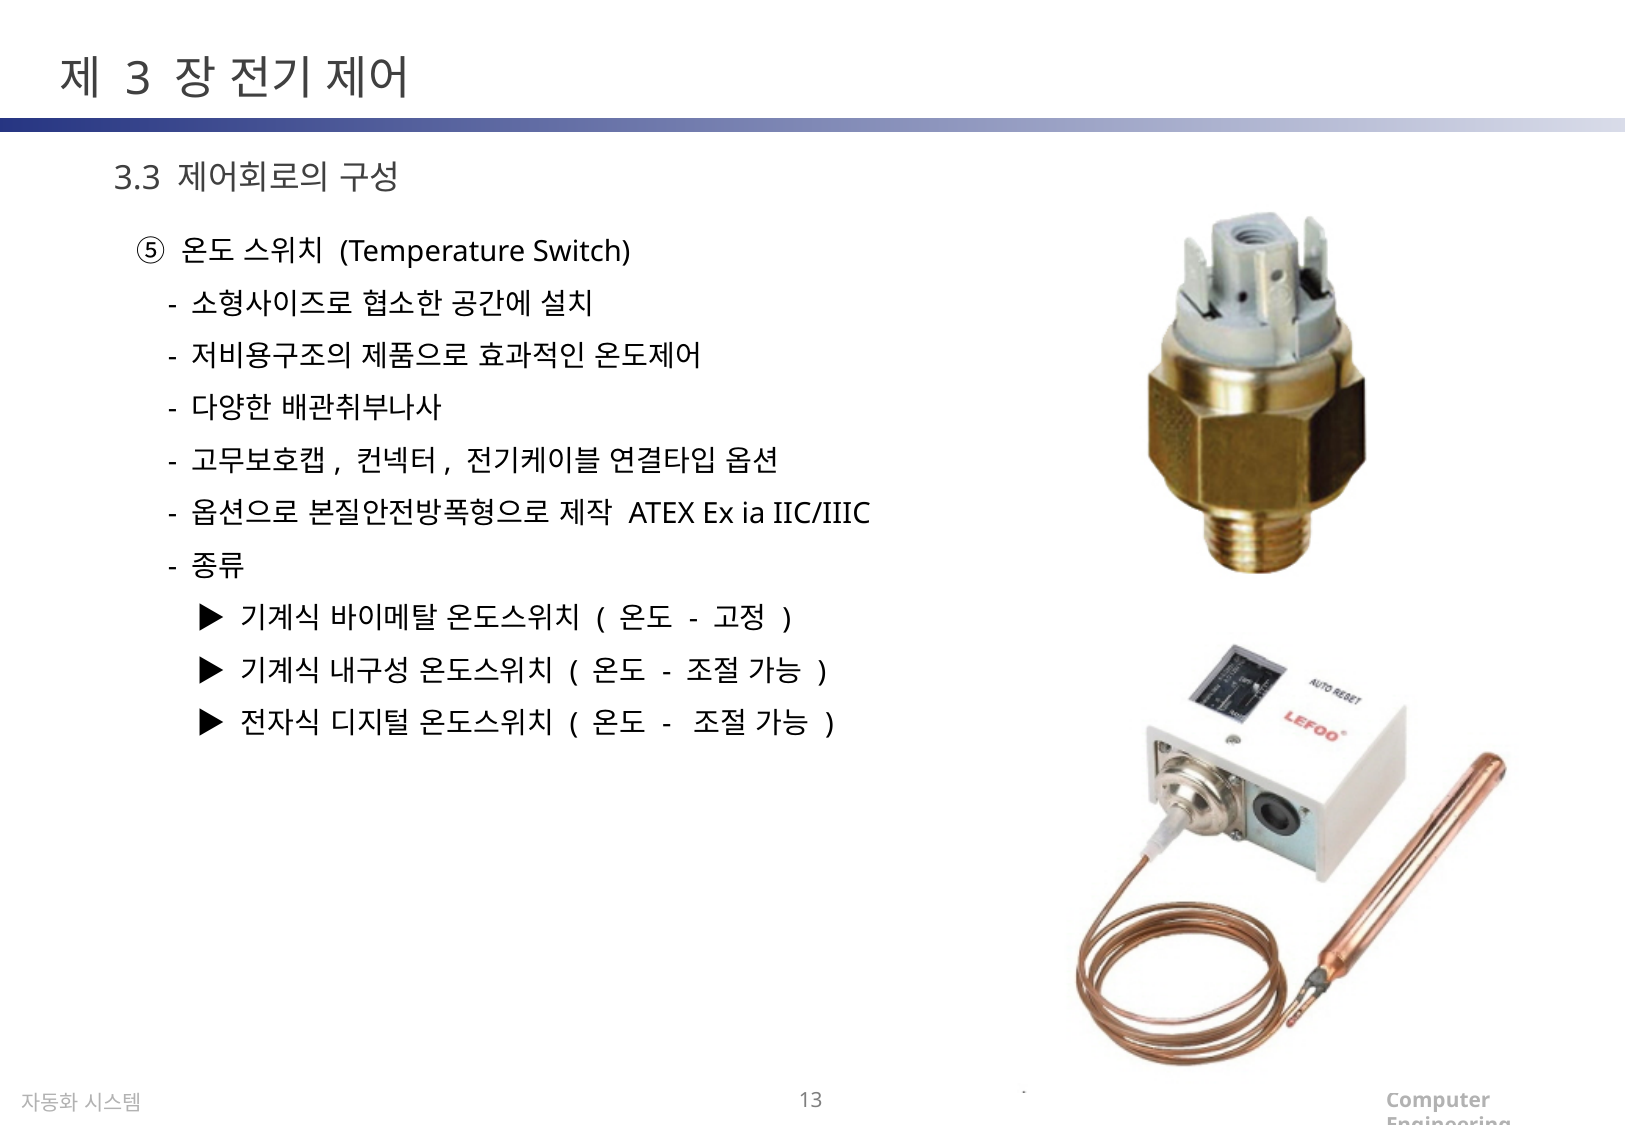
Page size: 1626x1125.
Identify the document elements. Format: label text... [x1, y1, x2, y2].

picture [1015, 134, 1565, 1094]
text_box ⑤ 온도 스위치 (Temperature Switch) - 소형사이즈로 협소한 공간에 설치 - 저비용구조의 제품으로 효과적인 온도제어 - 다양한 배관취부나사 - 고무보호캡, 컨넥터, 전기케이블 연결타입 옵션 - 옵션으로 본질안전방폭형으로 제작 ATEX Ex ia IIC/IIIC - 종류 ▶ 기계식 바이메탈 온도스위치 ( 온도 - 고정 ) ▶ 기계식 내구성 온도스위치 ( 온도 - 조절 가능 ) ▶ 전자식 디지털 온도스위치 ( 온도 - 조절 가능 ) [115, 207, 1002, 747]
text_box 3.3 제어회로의 구성 [99, 148, 416, 204]
text_box 제 3 장 전기 제어 [44, 39, 1522, 120]
